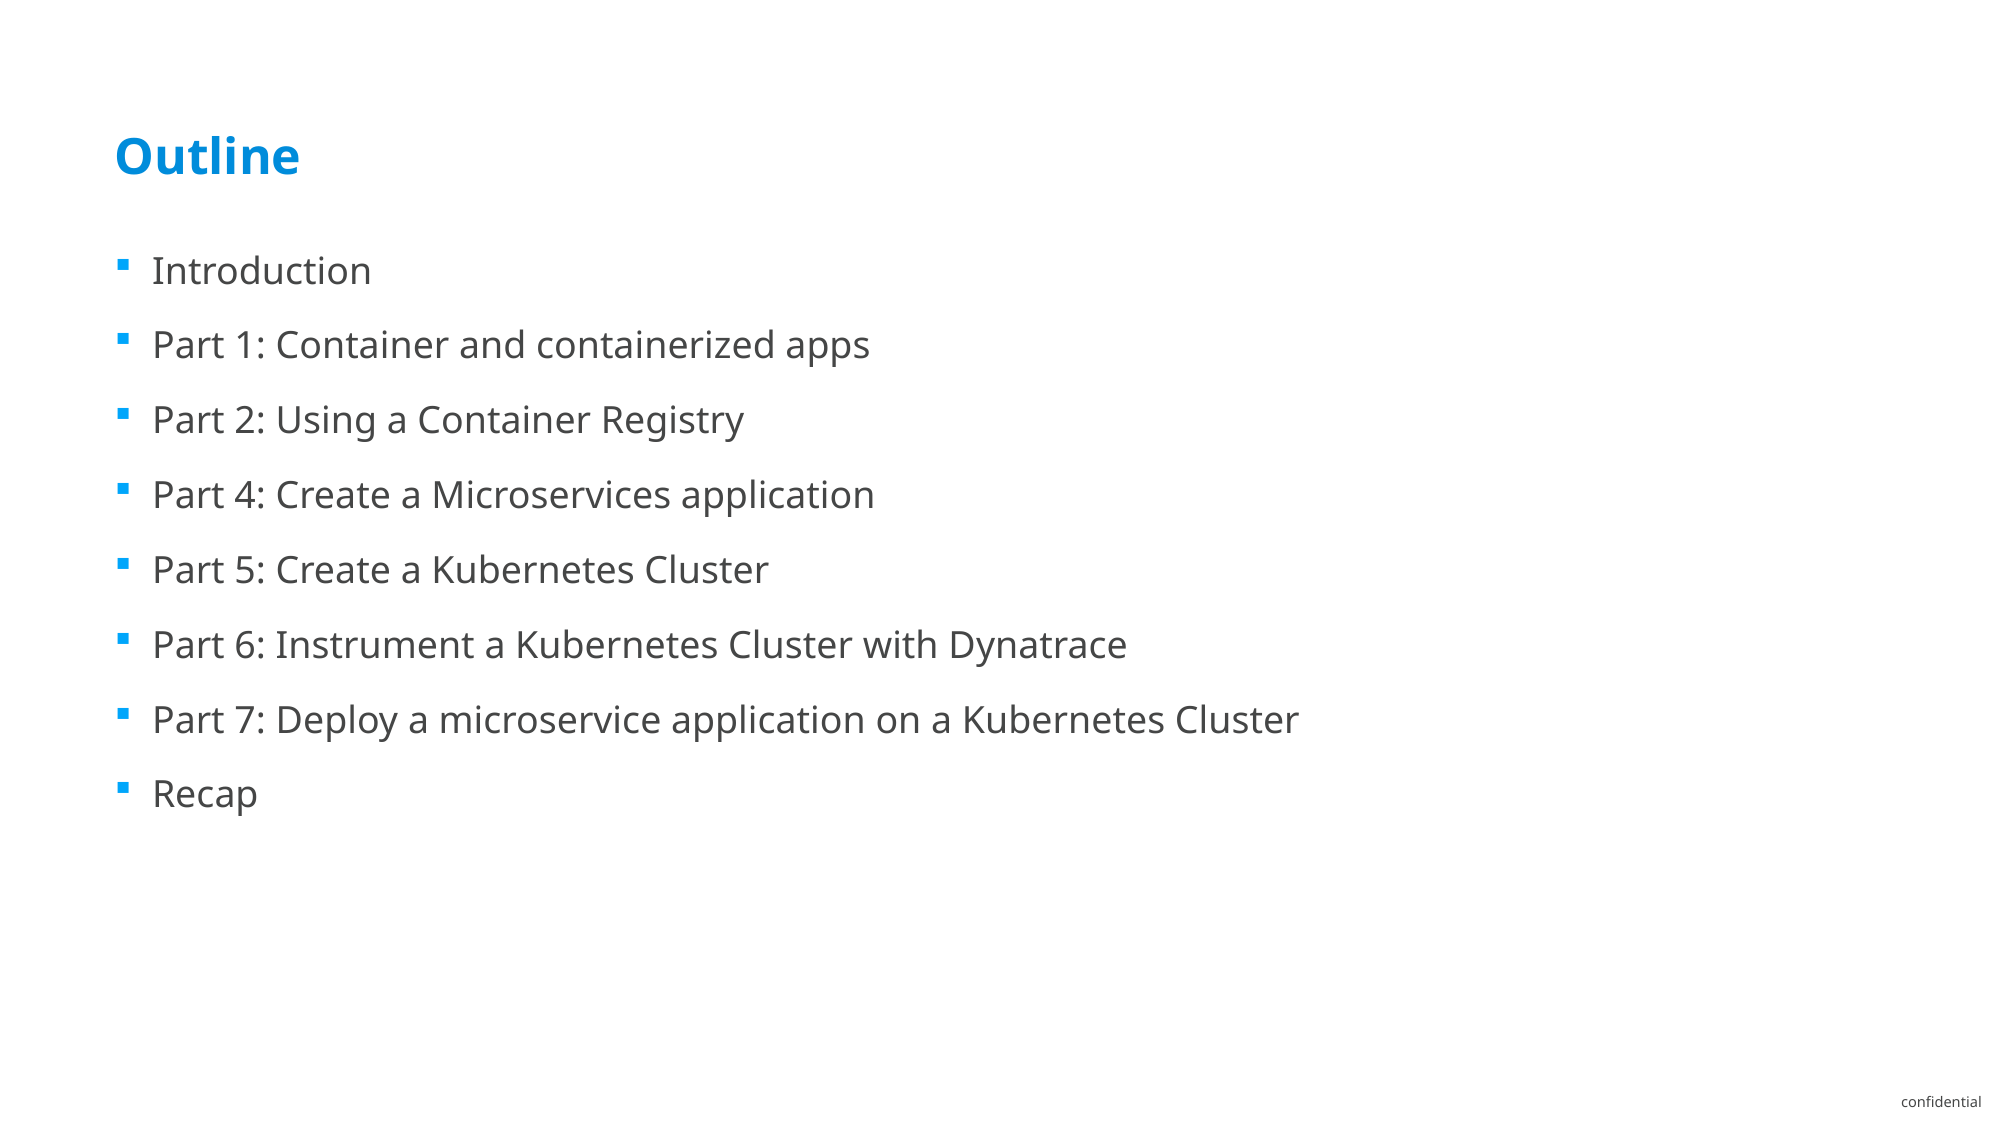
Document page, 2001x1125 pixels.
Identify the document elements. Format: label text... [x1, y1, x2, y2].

title Outline [114, 93, 1882, 204]
list Introduction Part 1: Container and containerized apps Part 2: Using a Container Registry Part 4: Create a Microservices application Part 5: Create a Kubernetes Cluster Part 6: Instrument a Kubernetes Cluster with Dynatrace Part 7: Deploy a microservice application on a Kubernetes Cluster Recap [114, 237, 1882, 989]
